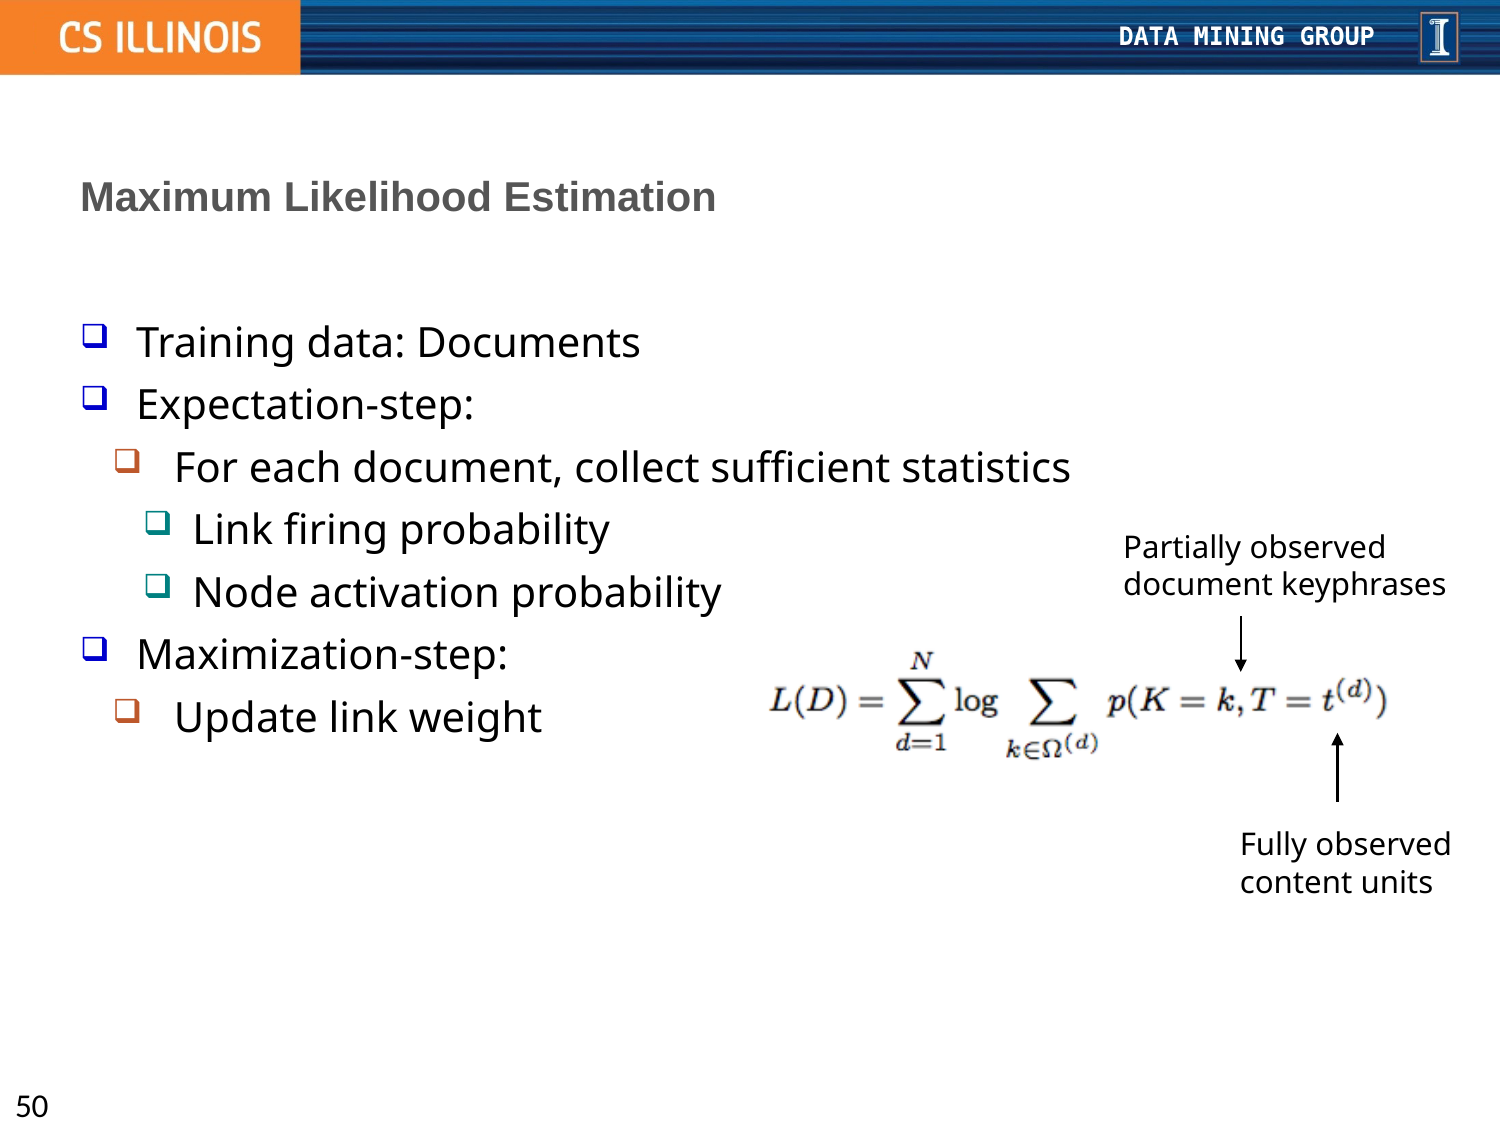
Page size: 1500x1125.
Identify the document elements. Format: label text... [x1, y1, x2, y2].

picture [761, 636, 1409, 768]
text_box Partially observed document keyphrases [1108, 519, 1469, 610]
picture [0, 0, 1500, 1125]
text_box Maximum Likelihood Estimation [65, 162, 732, 228]
text_box Fully observed content units [1224, 817, 1493, 907]
list Training data: Documents Expectation-step: For each document, collect sufficient statistics Link firing probability Node activation probability Maximization-step: Update link weight [64, 307, 1469, 1125]
